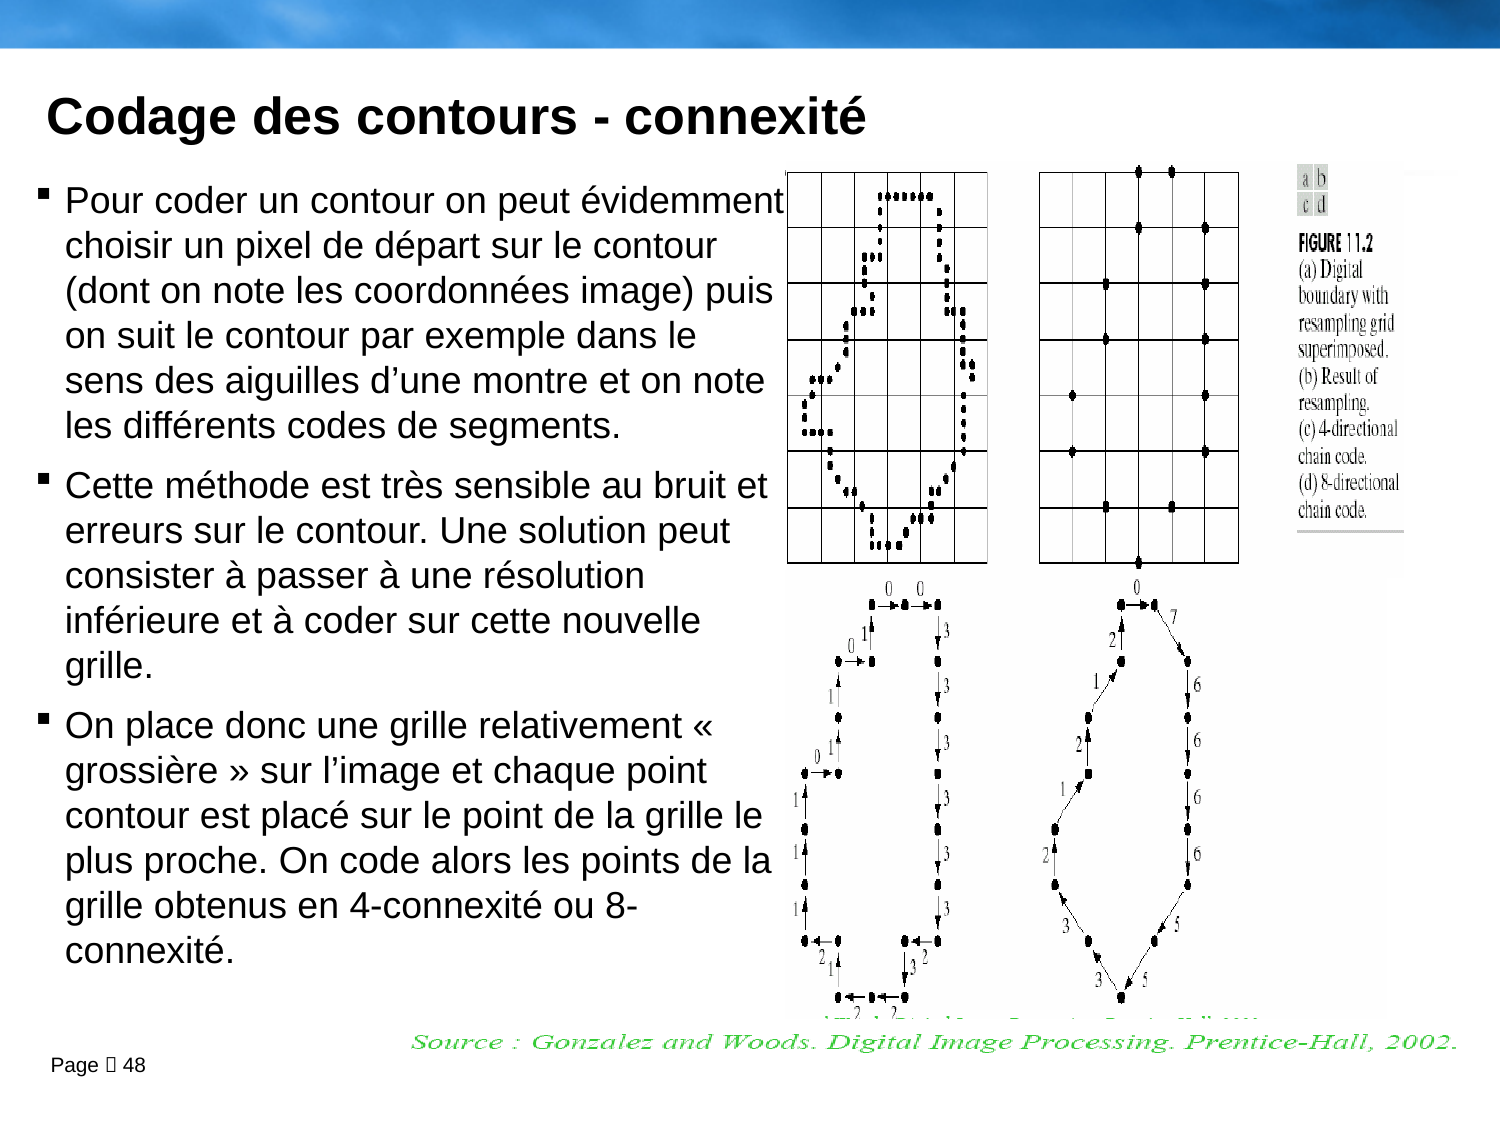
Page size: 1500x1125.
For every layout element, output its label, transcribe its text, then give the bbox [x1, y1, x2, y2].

title Codage des contours - connexité [46, 81, 1398, 175]
picture [0, 0, 1500, 1125]
list Pour coder un contour on peut évidemment choisir un pixel de départ sur le contour (dont on note les coordonnées image) puis on suit le contour par exemple dans le sens des aiguilles d’une montre et on note les différents codes de segments. Cette méthode est très sensible au bruit et erreurs sur le contour. Une solution peut consister à passer à une résolution inférieure et à coder sur cette nouvelle grille. On place donc une grille relativement « grossière » sur l’image et chaque point contour est placé sur le point de la grille le plus proche. On code alors les points de la grille obtenus en 4-connexité ou 8-connexité. [34, 175, 779, 1032]
